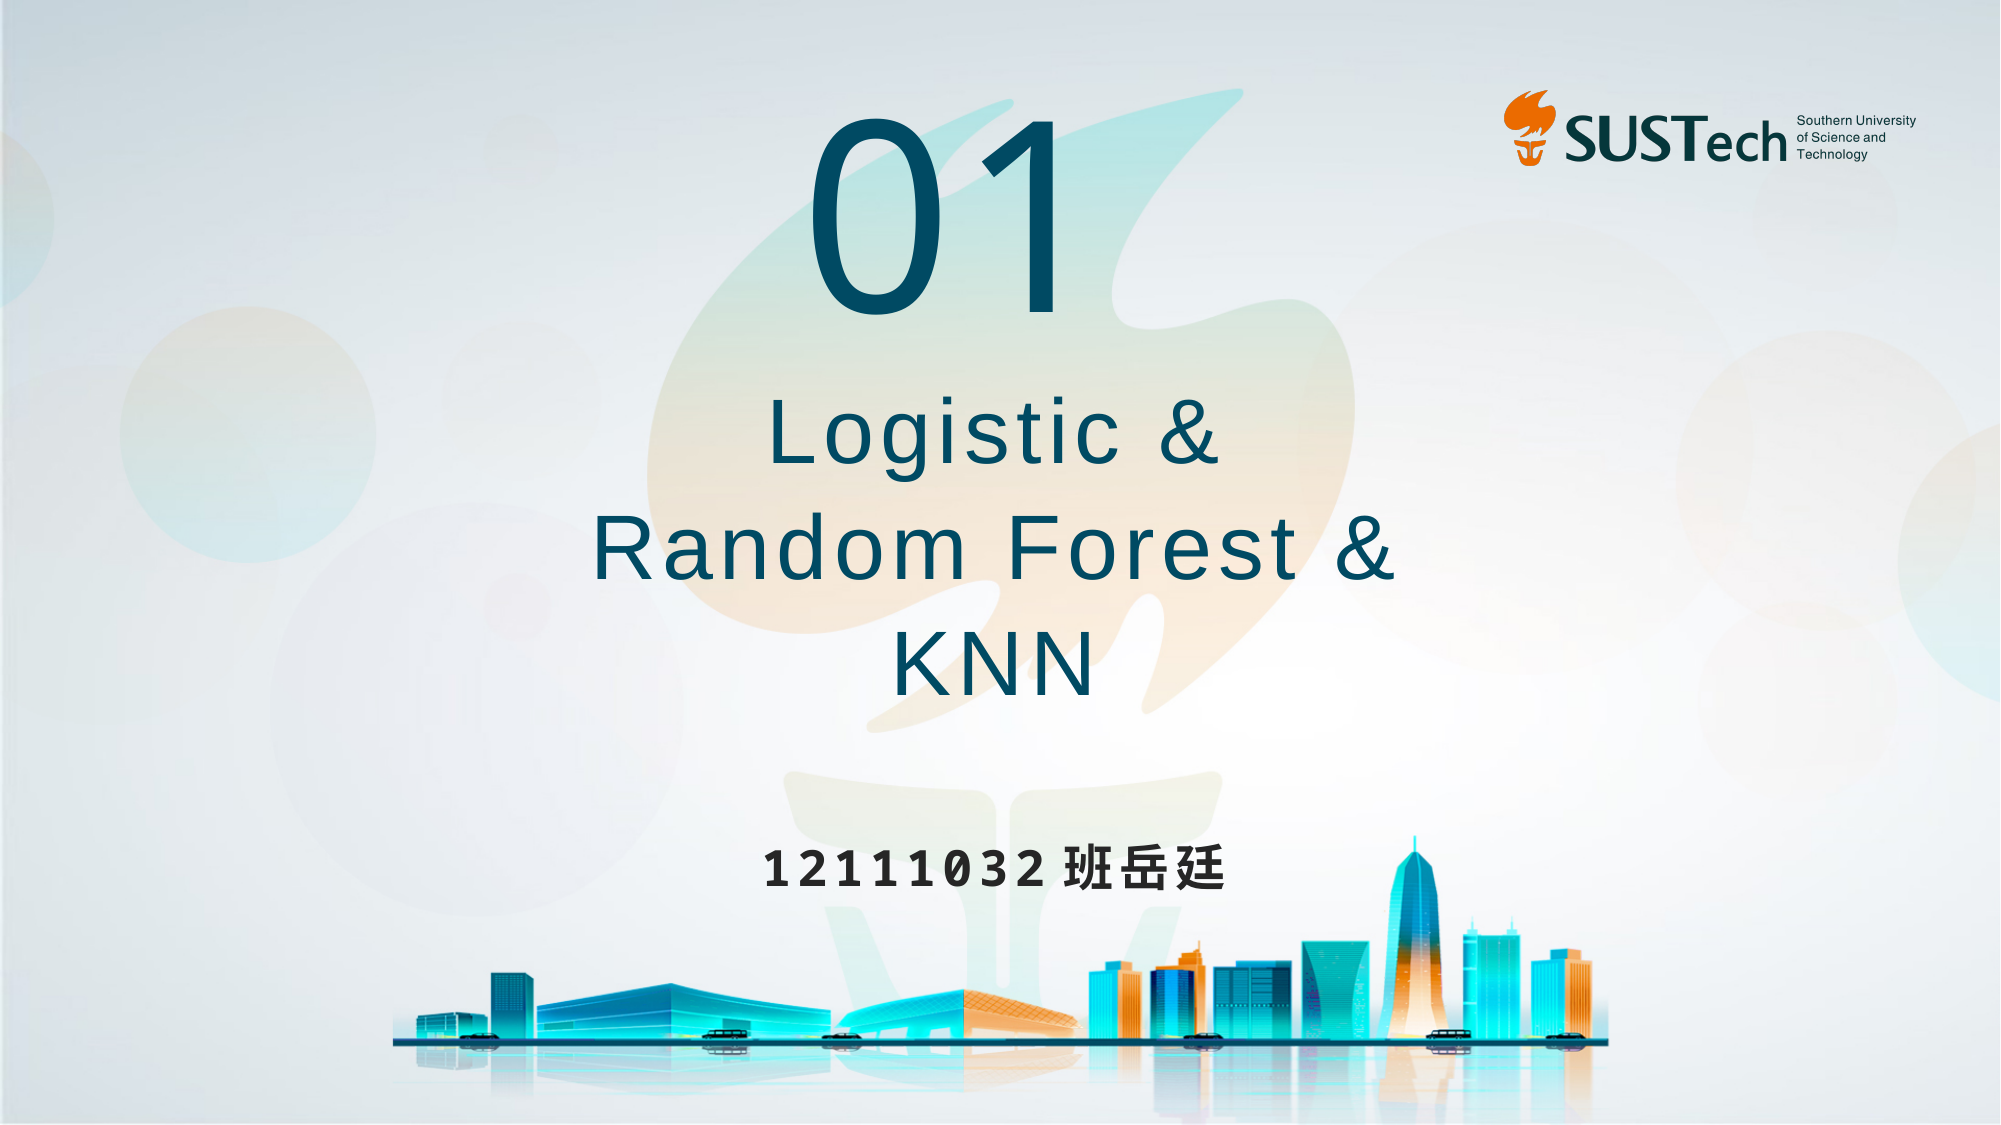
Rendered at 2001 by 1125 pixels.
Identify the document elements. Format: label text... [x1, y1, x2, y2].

picture [0, 0, 2001, 1125]
text_box 01 Logistic & Random Forest & KNN 12111032班岳廷 [0, 38, 2000, 905]
picture [1504, 90, 1916, 166]
